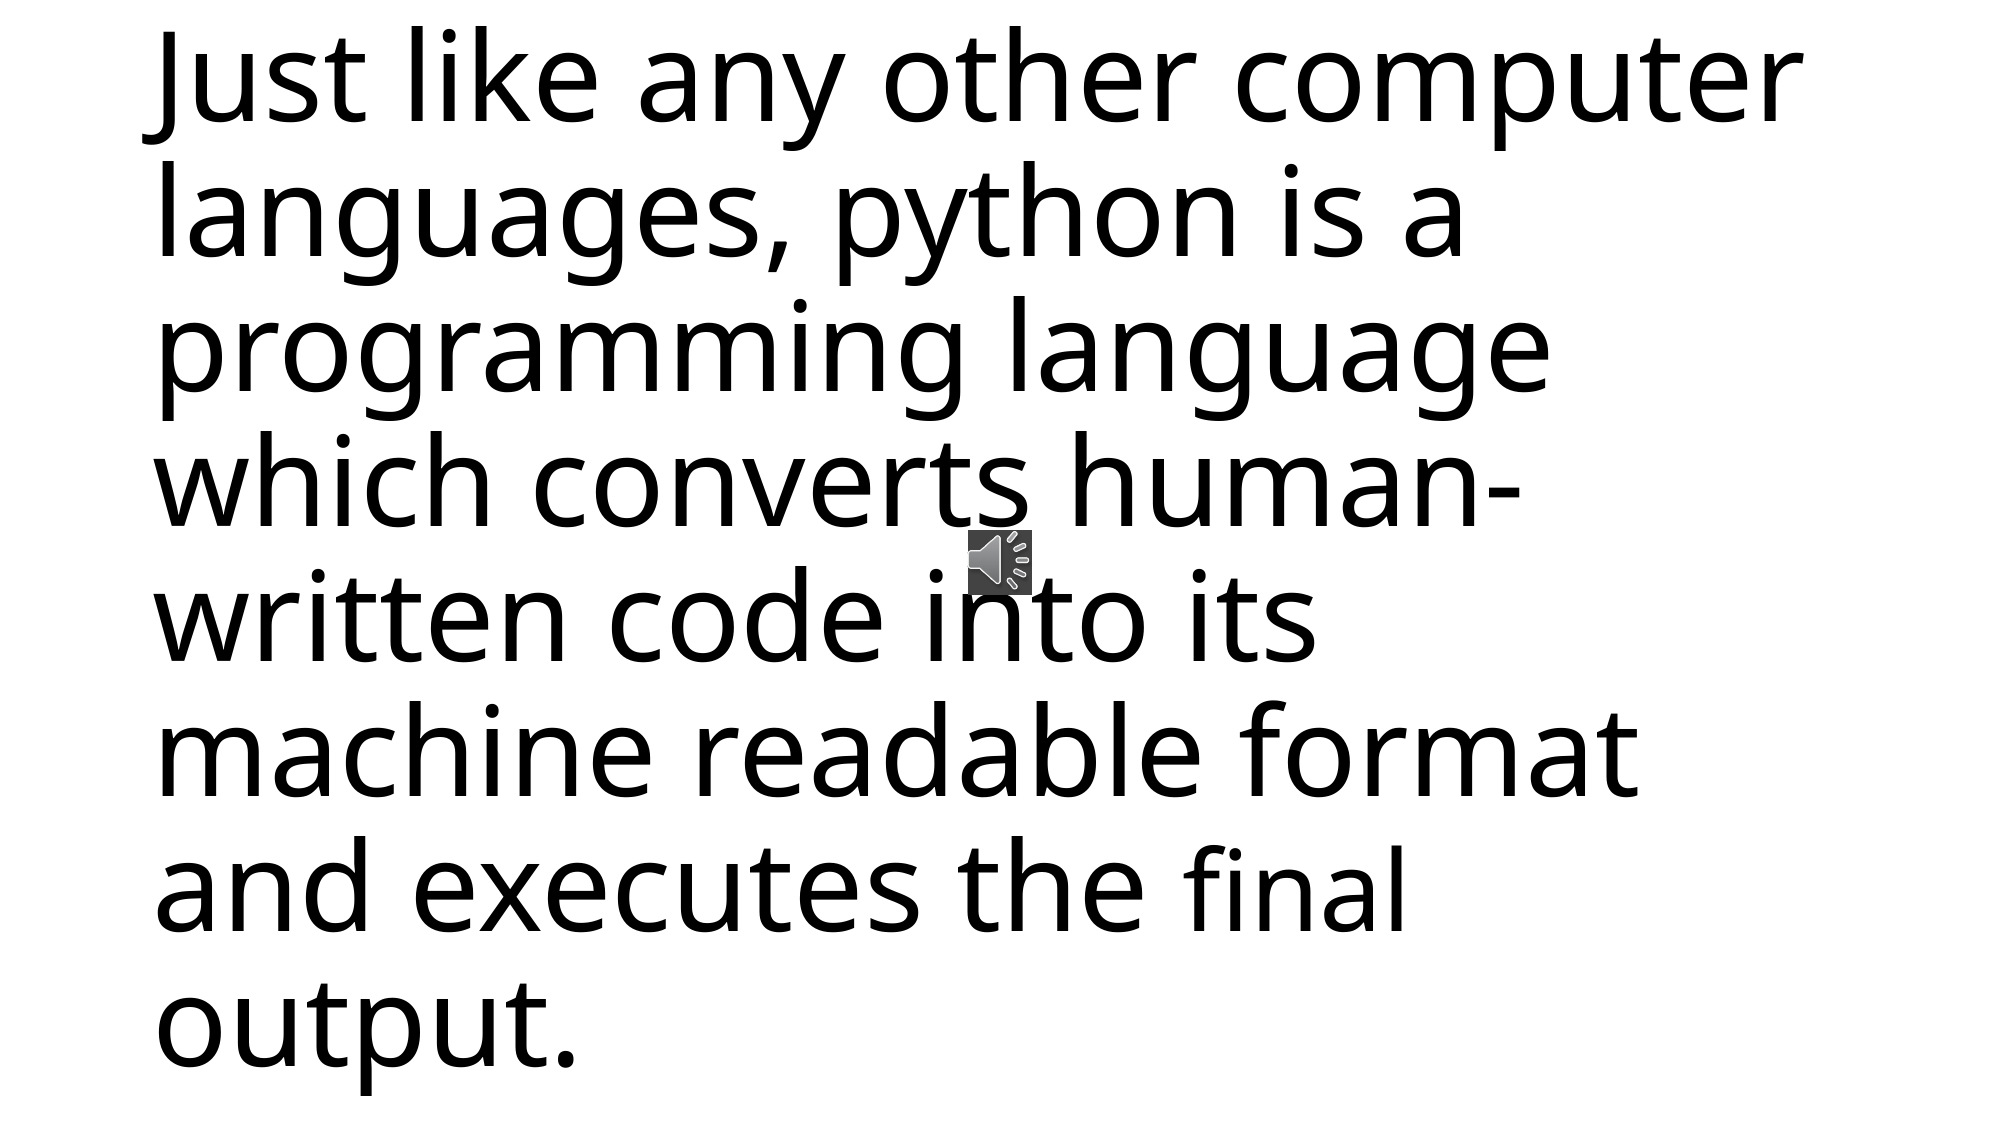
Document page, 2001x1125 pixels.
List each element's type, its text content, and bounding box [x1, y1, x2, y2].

title Just like any other computer languages, python is a programming language which converts human-written code into its machine readable format and executes the final output. [137, 54, 1863, 1125]
picture [966, 529, 1034, 596]
